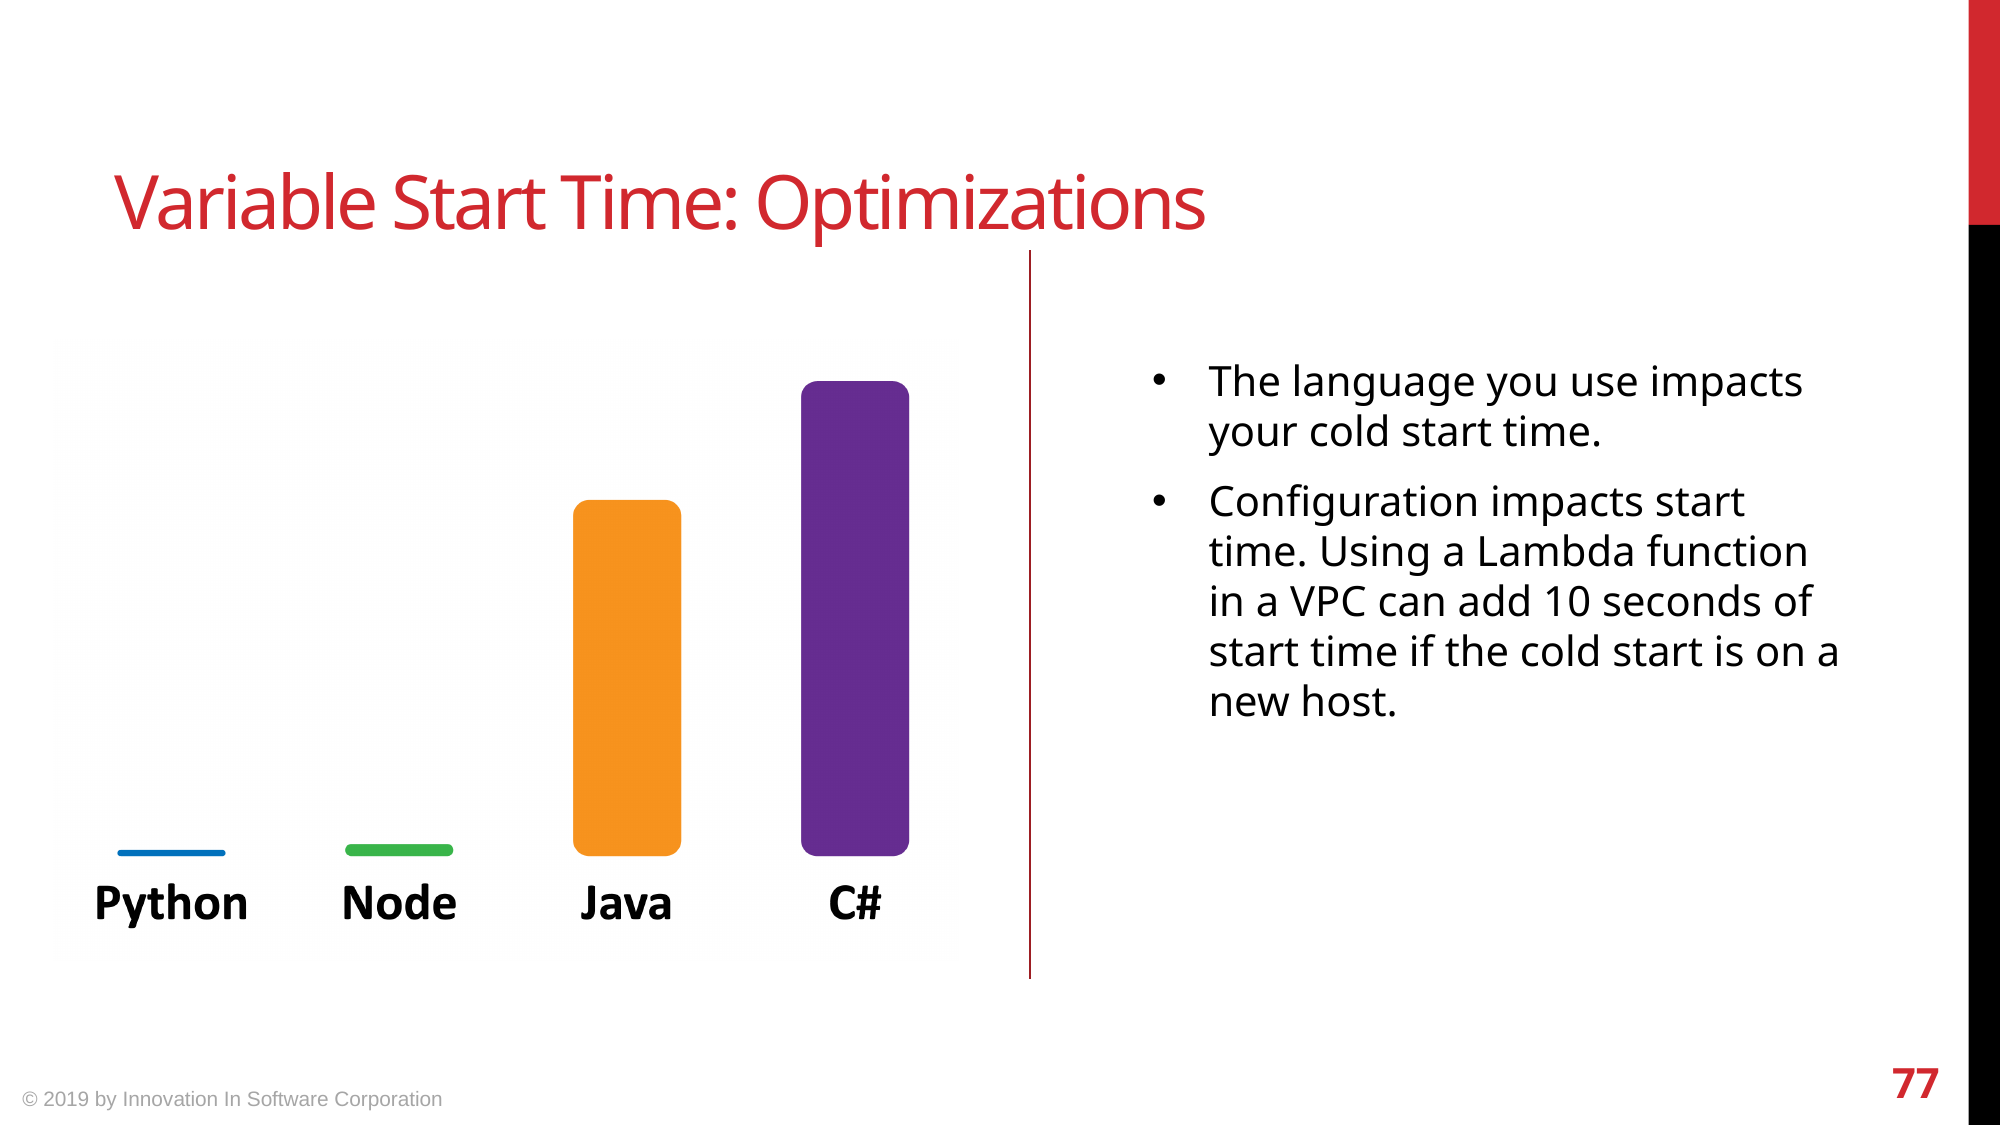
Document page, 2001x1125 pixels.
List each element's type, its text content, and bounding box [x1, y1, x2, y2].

footer © 2019 by Innovation In Software Corporation [7, 1078, 758, 1125]
picture [52, 339, 959, 962]
list The language you use impacts your cold start time. Configuration impacts start time. Using a Lambda function in a VPC can add 10 seconds of start time if the cold start is on a new host. [1137, 235, 1858, 990]
title Variable Start Time: Optimizations [99, 42, 1786, 253]
slide_number 77 [1739, 1045, 1956, 1125]
